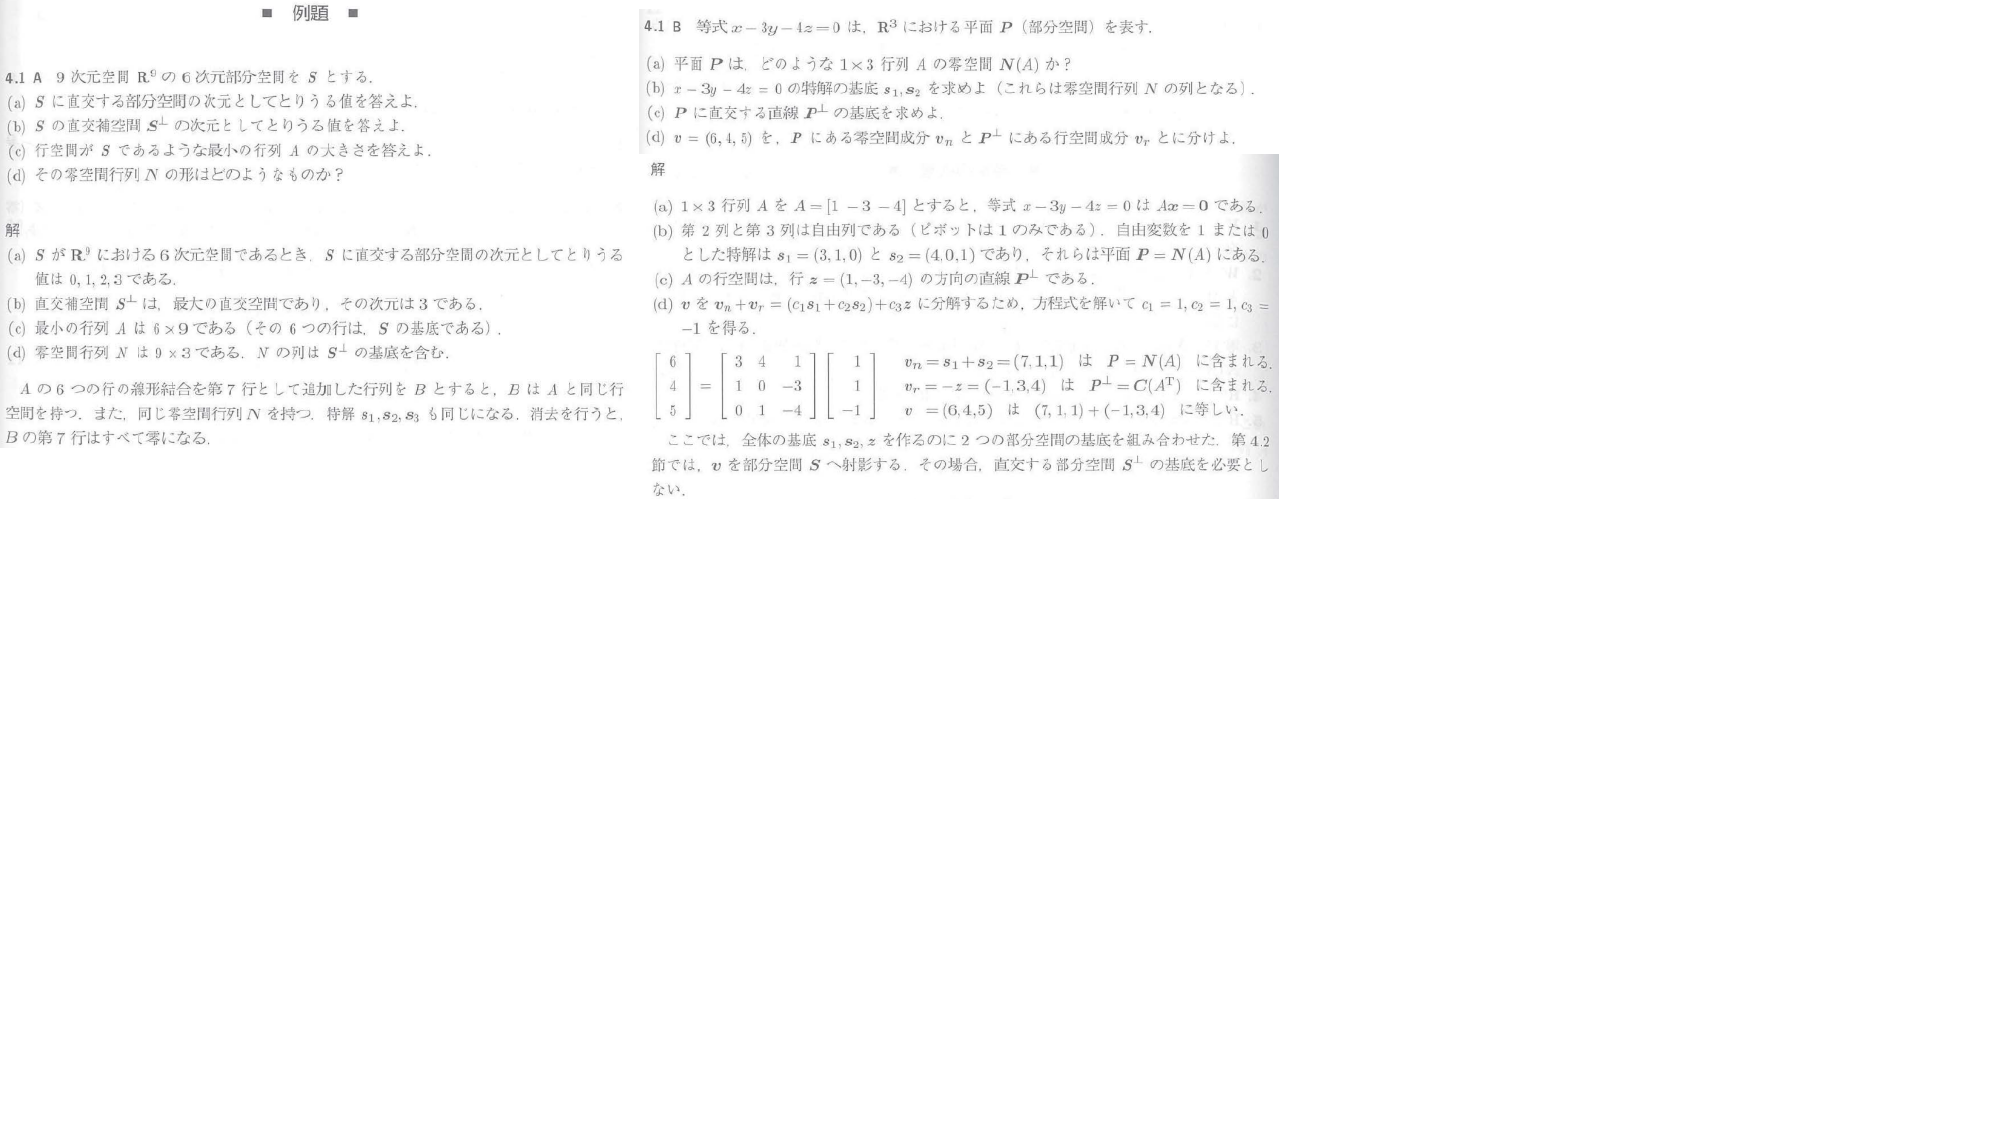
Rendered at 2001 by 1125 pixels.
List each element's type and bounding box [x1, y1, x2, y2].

text_box [0, 0, 1279, 499]
